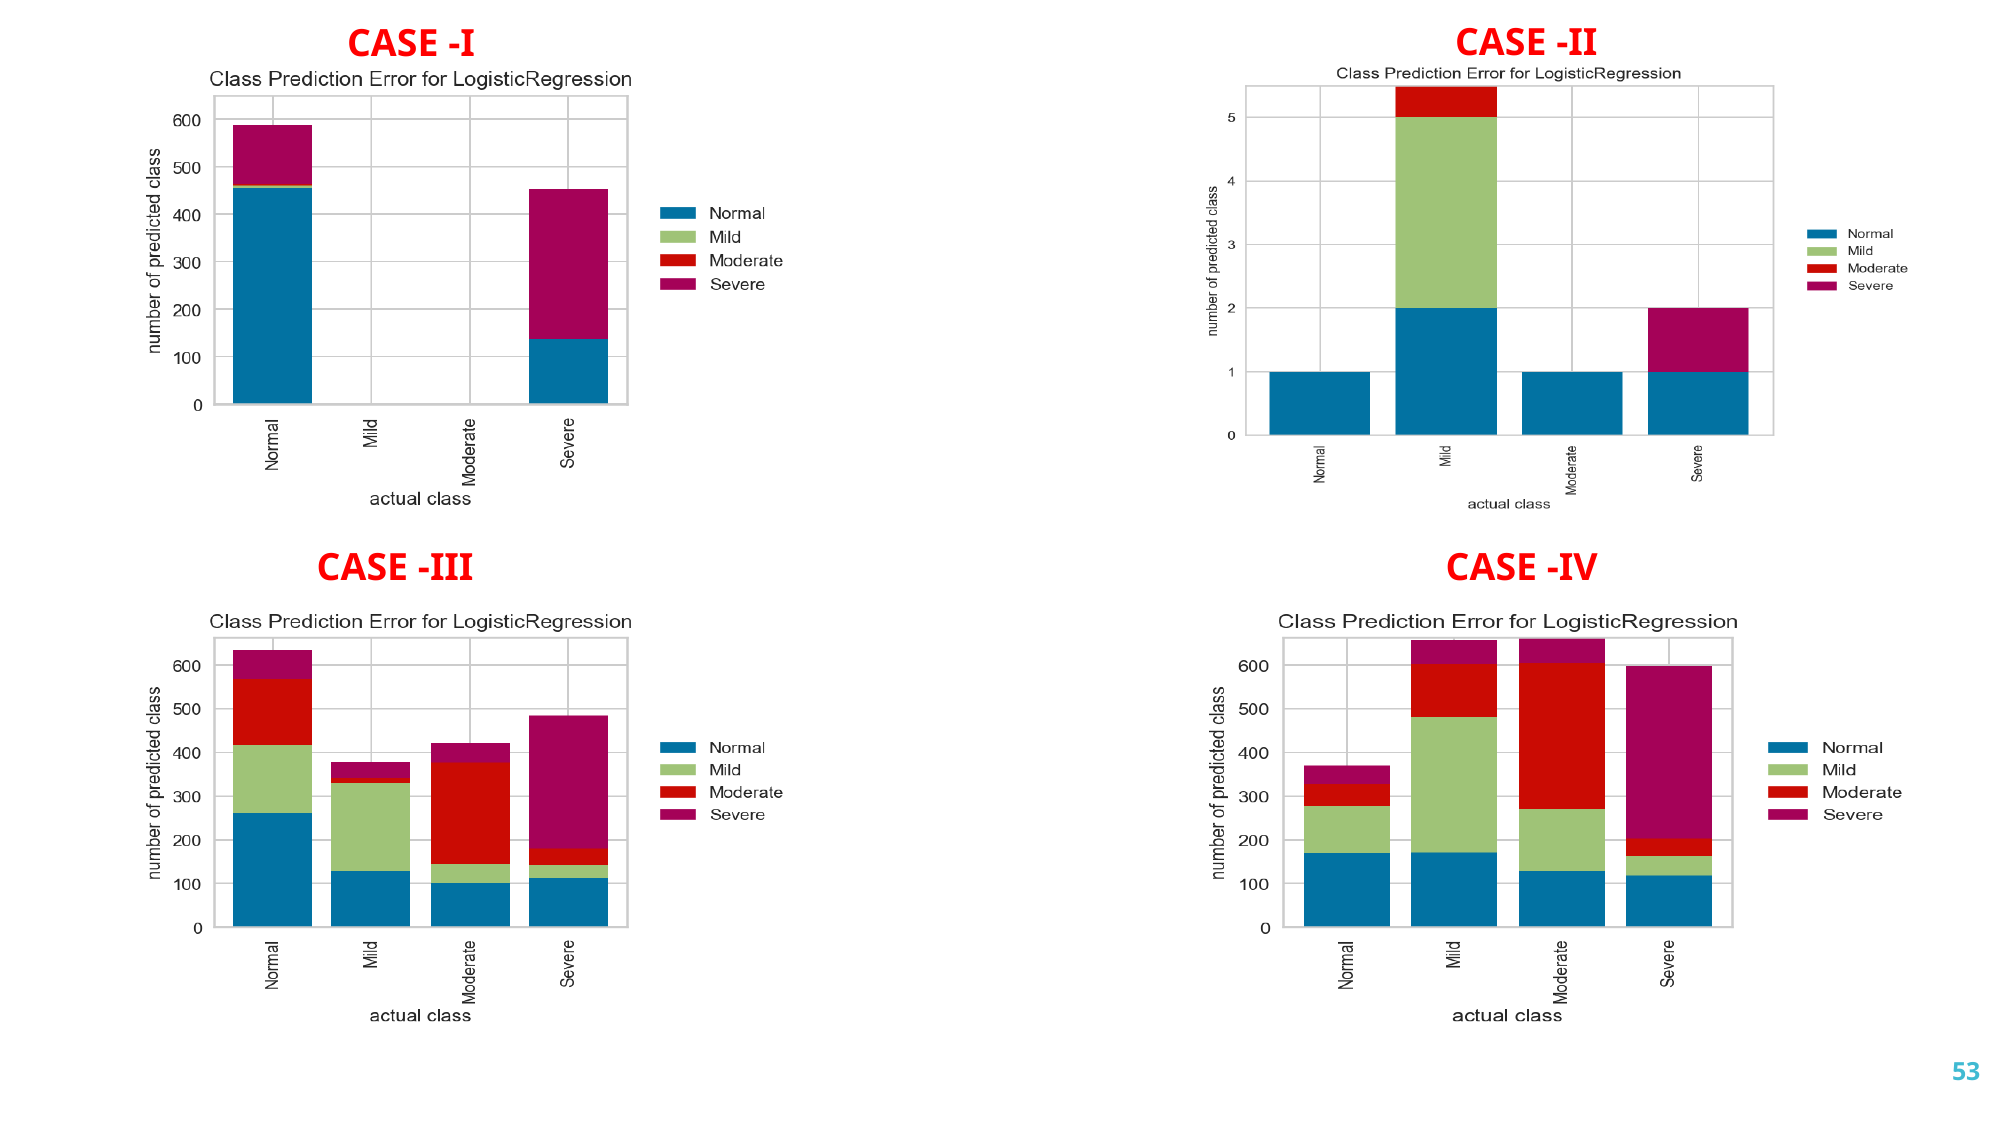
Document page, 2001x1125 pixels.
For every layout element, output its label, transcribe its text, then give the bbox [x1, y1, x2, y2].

picture [134, 603, 804, 1036]
slide_number 53 [1744, 1042, 1996, 1103]
text_box CASE -II [1026, 10, 2000, 71]
text_box CASE -I [0, 11, 912, 72]
text_box CASE -IV [1021, 535, 2000, 596]
text_box CASE -III [0, 535, 896, 596]
picture [1196, 603, 1924, 1036]
picture [1196, 58, 1924, 519]
picture [134, 58, 804, 520]
